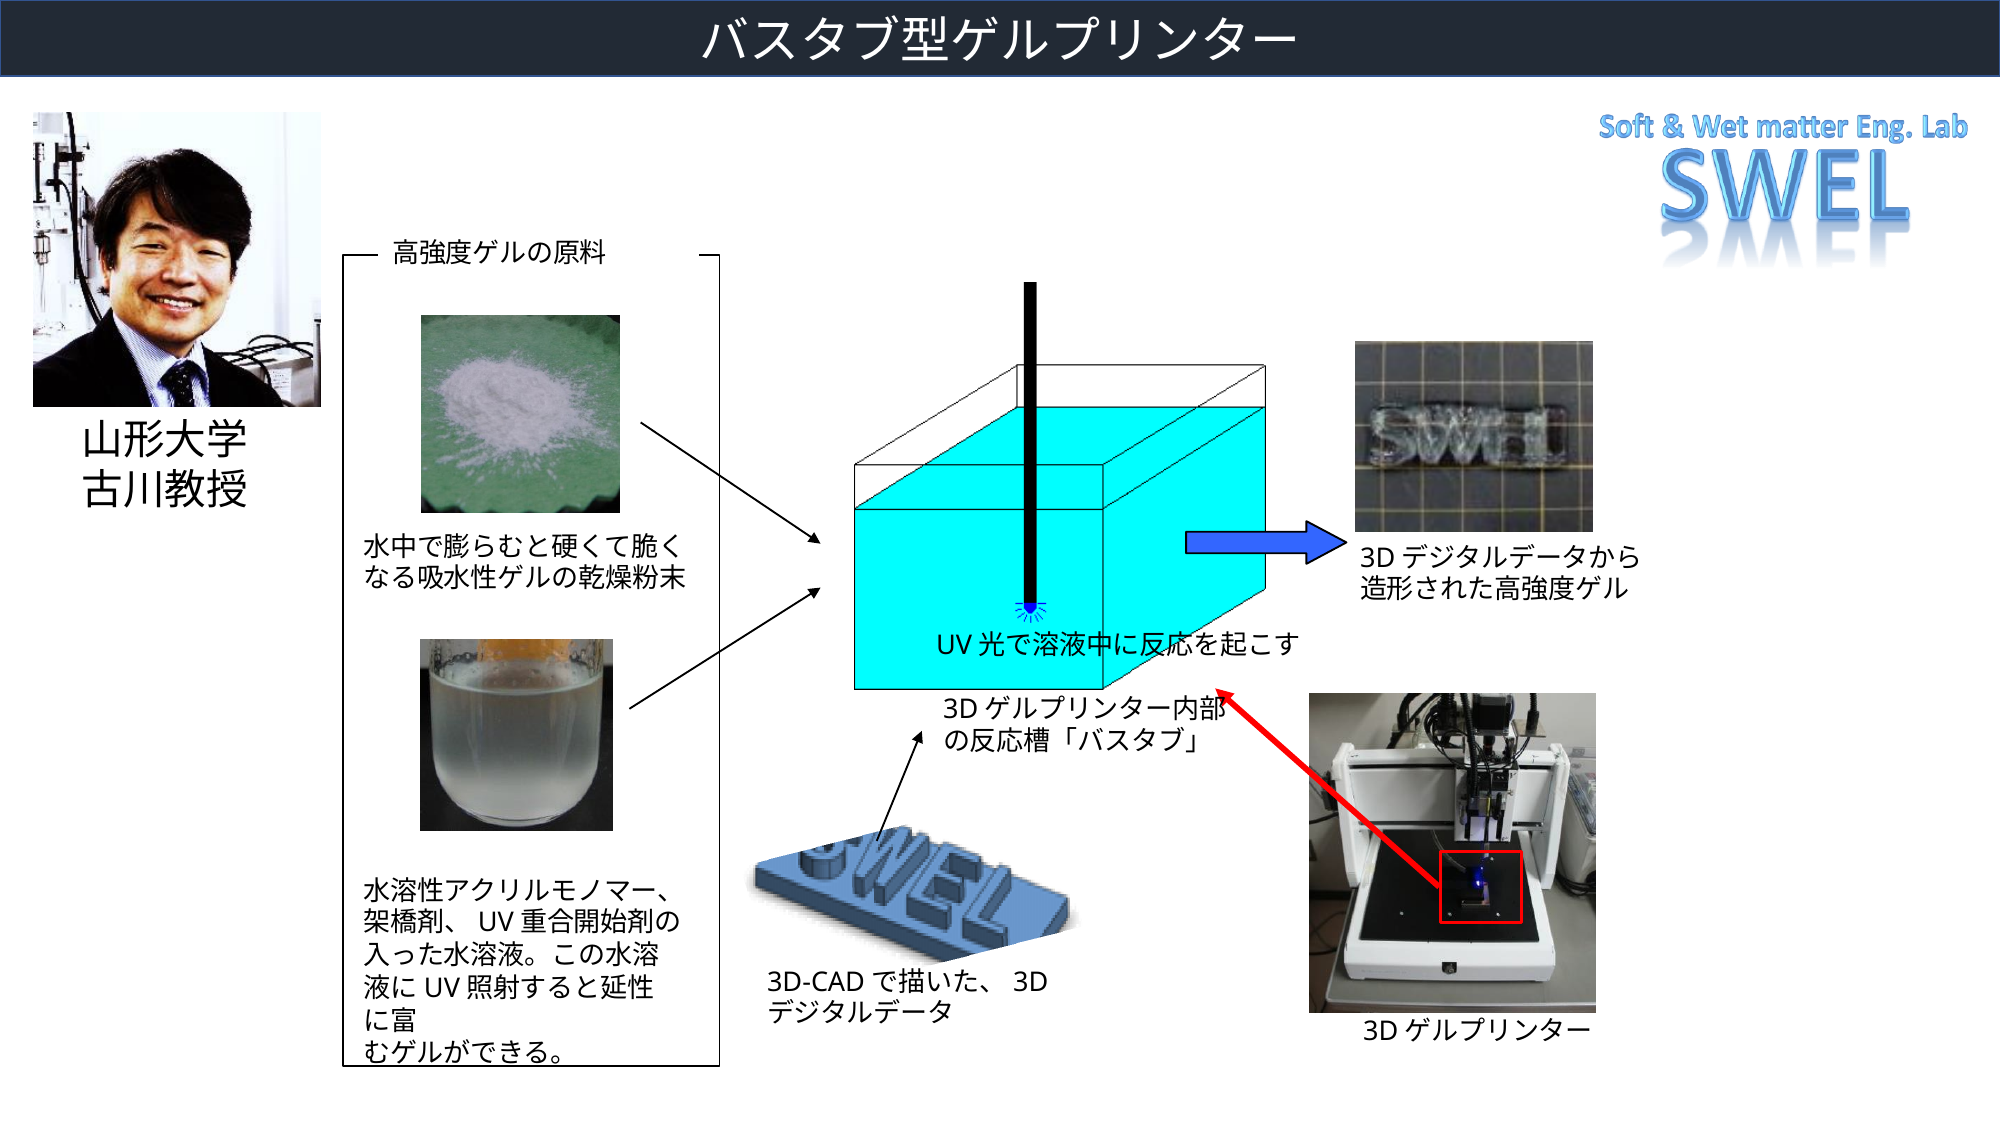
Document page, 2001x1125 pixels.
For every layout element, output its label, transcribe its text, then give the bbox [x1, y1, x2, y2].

text_box 3D-CADで描いた、3Dデジタルデータ [765, 1003, 1051, 1028]
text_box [378, 228, 700, 831]
picture [740, 788, 1083, 1003]
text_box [342, 254, 721, 1067]
text_box 3Dゲルプリンター [1361, 1011, 1600, 1046]
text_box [628, 421, 821, 710]
text_box 山形大学 古川教授 [43, 407, 287, 521]
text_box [1599, 112, 1968, 269]
text_box バスタブ型ゲルプリンター [0, 0, 2000, 77]
text_box 3Dデジタルデータから造形された高強度ゲル [1596, 537, 1660, 604]
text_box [854, 282, 1596, 1013]
picture [33, 112, 321, 407]
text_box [875, 730, 923, 842]
picture [1354, 341, 1593, 532]
